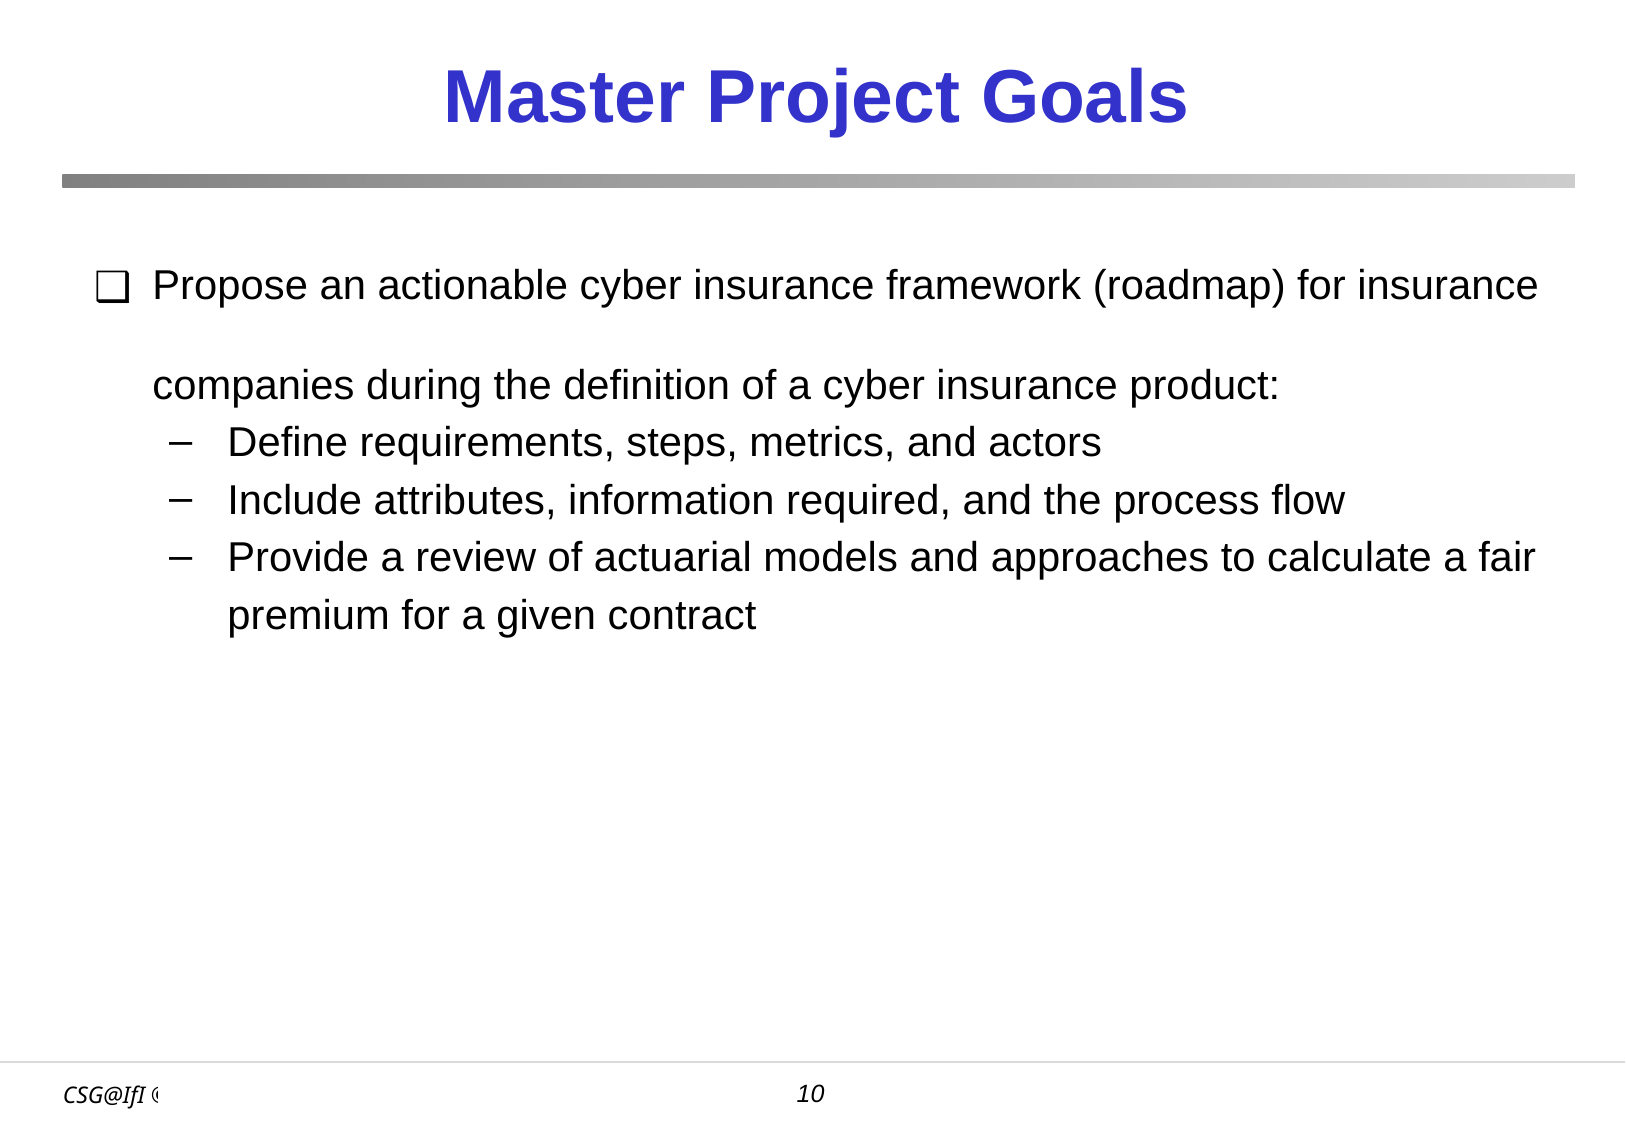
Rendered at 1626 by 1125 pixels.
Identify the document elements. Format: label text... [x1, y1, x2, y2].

title Master Project Goals [61, 35, 1573, 149]
list Propose an actionable cyber insurance framework (roadmap) for insurance companies during the definition of a cyber insurance product: Define requirements, steps, metrics, and actors Include attributes, information required, and the process flow Provide a review of actuarial models and approaches to calculate a fair premium for a given contract [62, 200, 1575, 1050]
slide_number ‹#› [473, 1062, 840, 1123]
